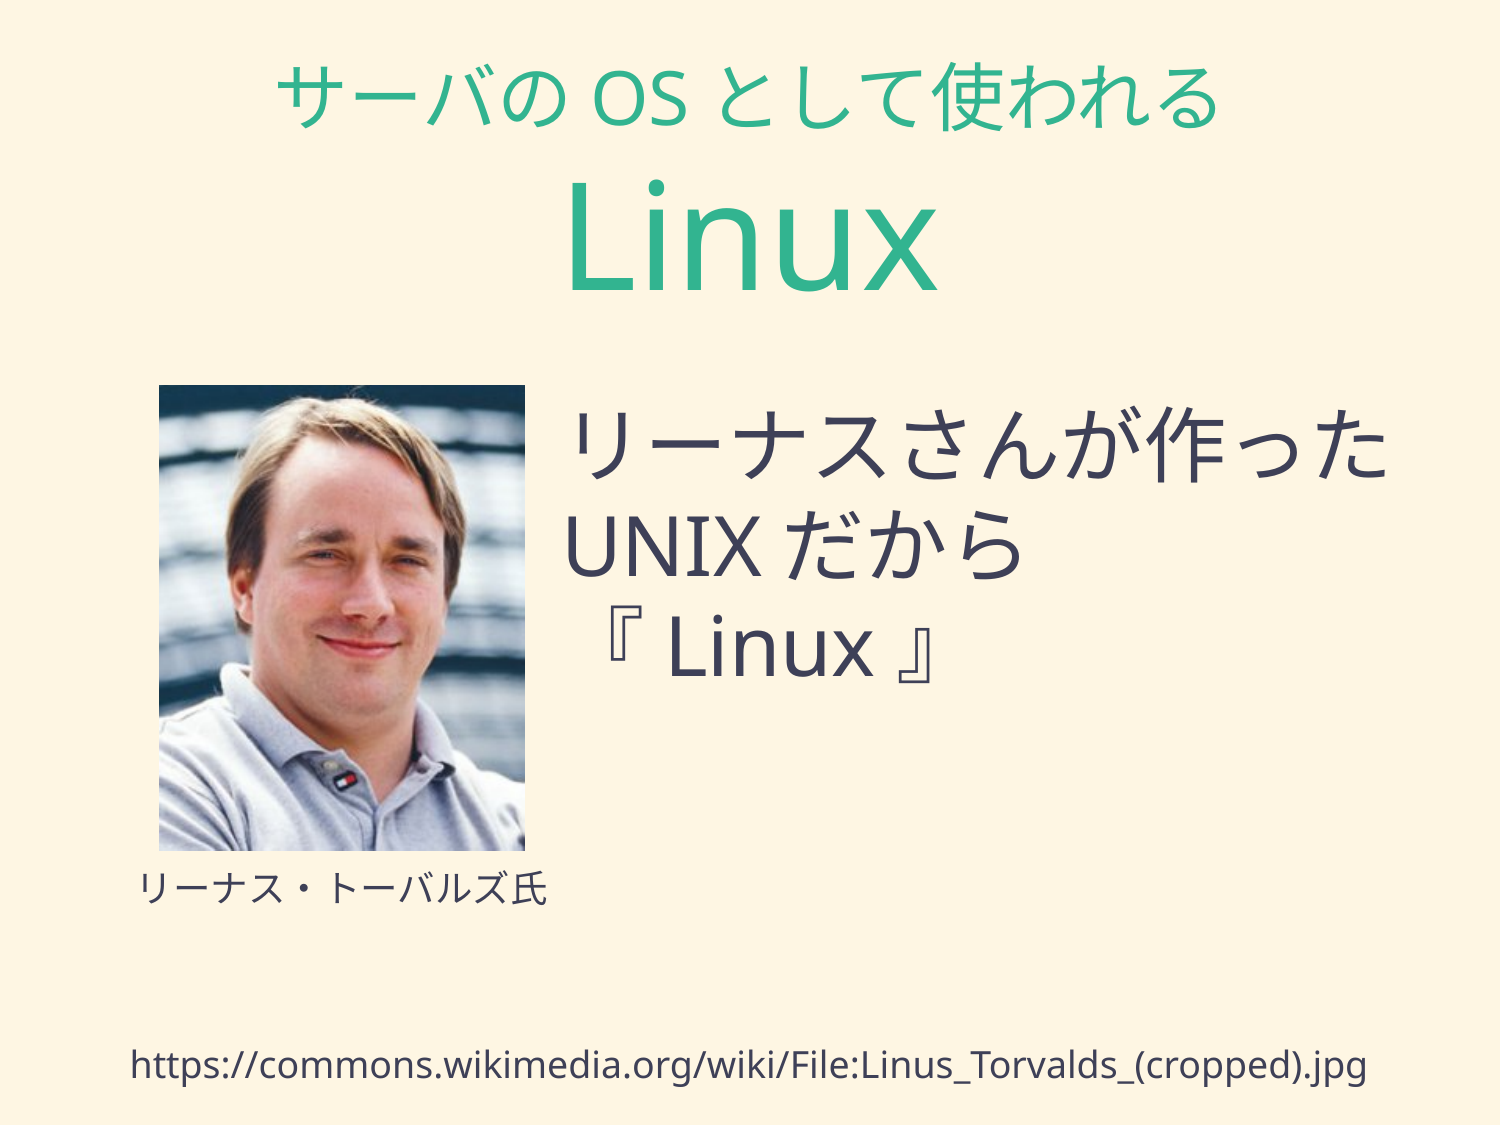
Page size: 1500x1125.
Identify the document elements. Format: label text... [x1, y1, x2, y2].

text_box リーナス・トーバルズ氏 [121, 857, 564, 918]
text_box リーナスさんが作った UNIXだから 『Linux』 [546, 385, 1409, 700]
title サーバのOSとして使われる Linux [75, 91, 1425, 279]
picture [159, 385, 526, 852]
text_box https://commons.wikimedia.org/wiki/File:Linus_Torvalds_(cropped).jpg [114, 1033, 1385, 1094]
